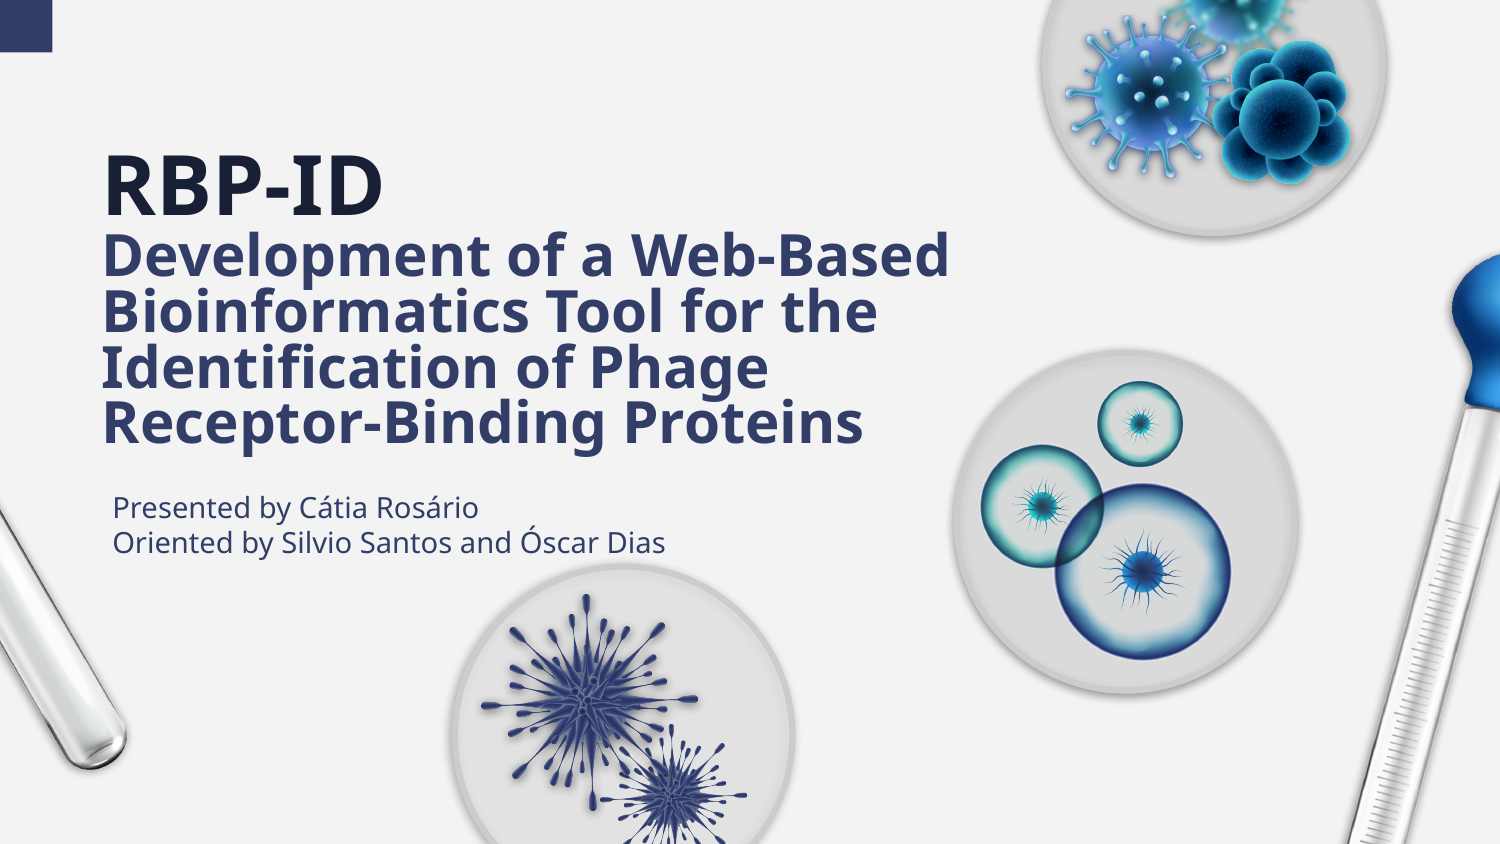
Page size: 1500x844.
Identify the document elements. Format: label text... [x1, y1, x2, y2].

subtitle Presented by Cátia Rosário Oriented by Silvio Santos and Óscar Dias [97, 474, 840, 605]
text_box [454, 566, 793, 844]
picture [0, 485, 152, 793]
picture [1307, 238, 1500, 844]
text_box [955, 352, 1297, 707]
title RBP-ID Development of a Web-Based Bioinformatics Tool for the Identification of Phage Receptor-Binding Proteins [86, 83, 976, 471]
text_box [1044, 0, 1383, 234]
